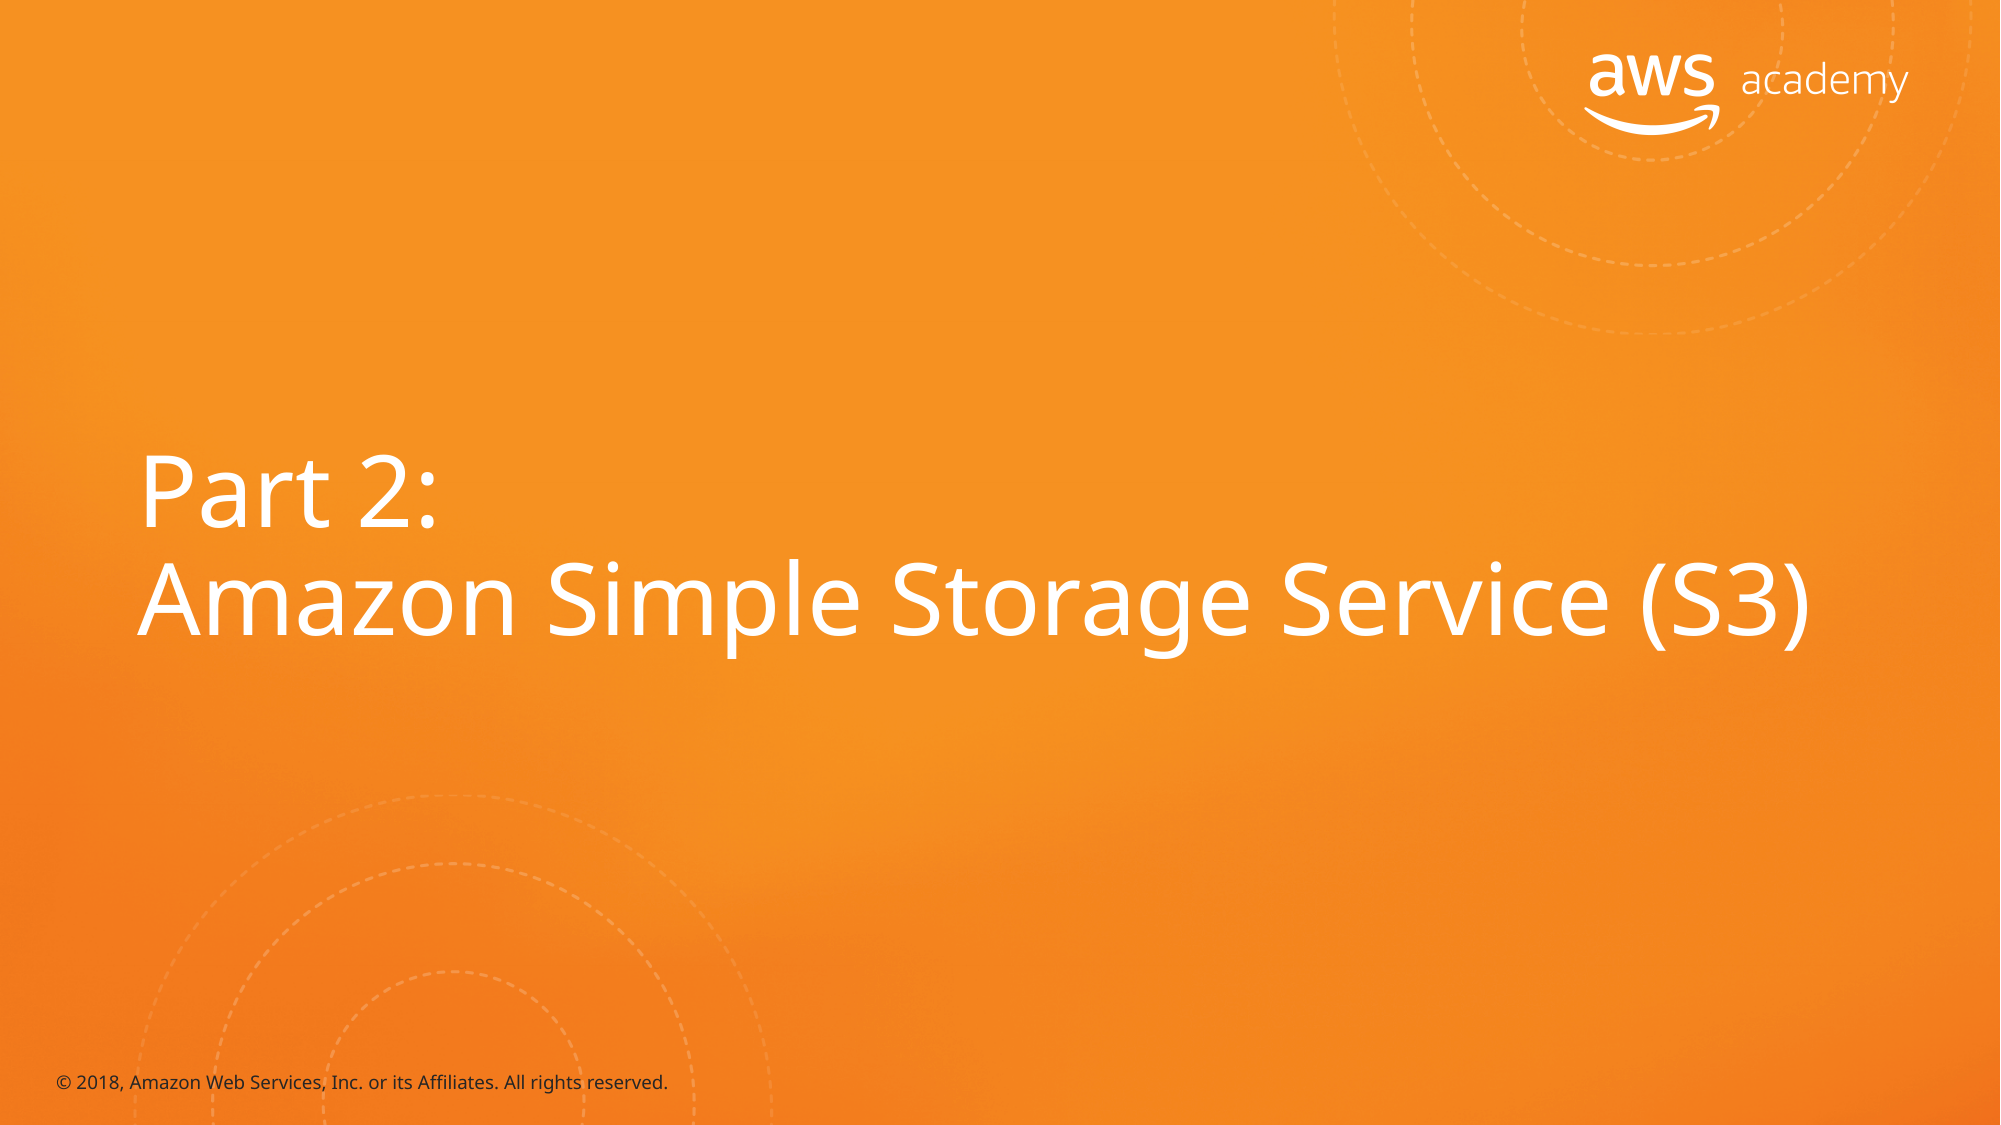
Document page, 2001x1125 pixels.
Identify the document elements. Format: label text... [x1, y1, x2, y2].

title Part 2: Amazon Simple Storage Service (S3) [122, 481, 1865, 617]
picture [0, 0, 2000, 1125]
